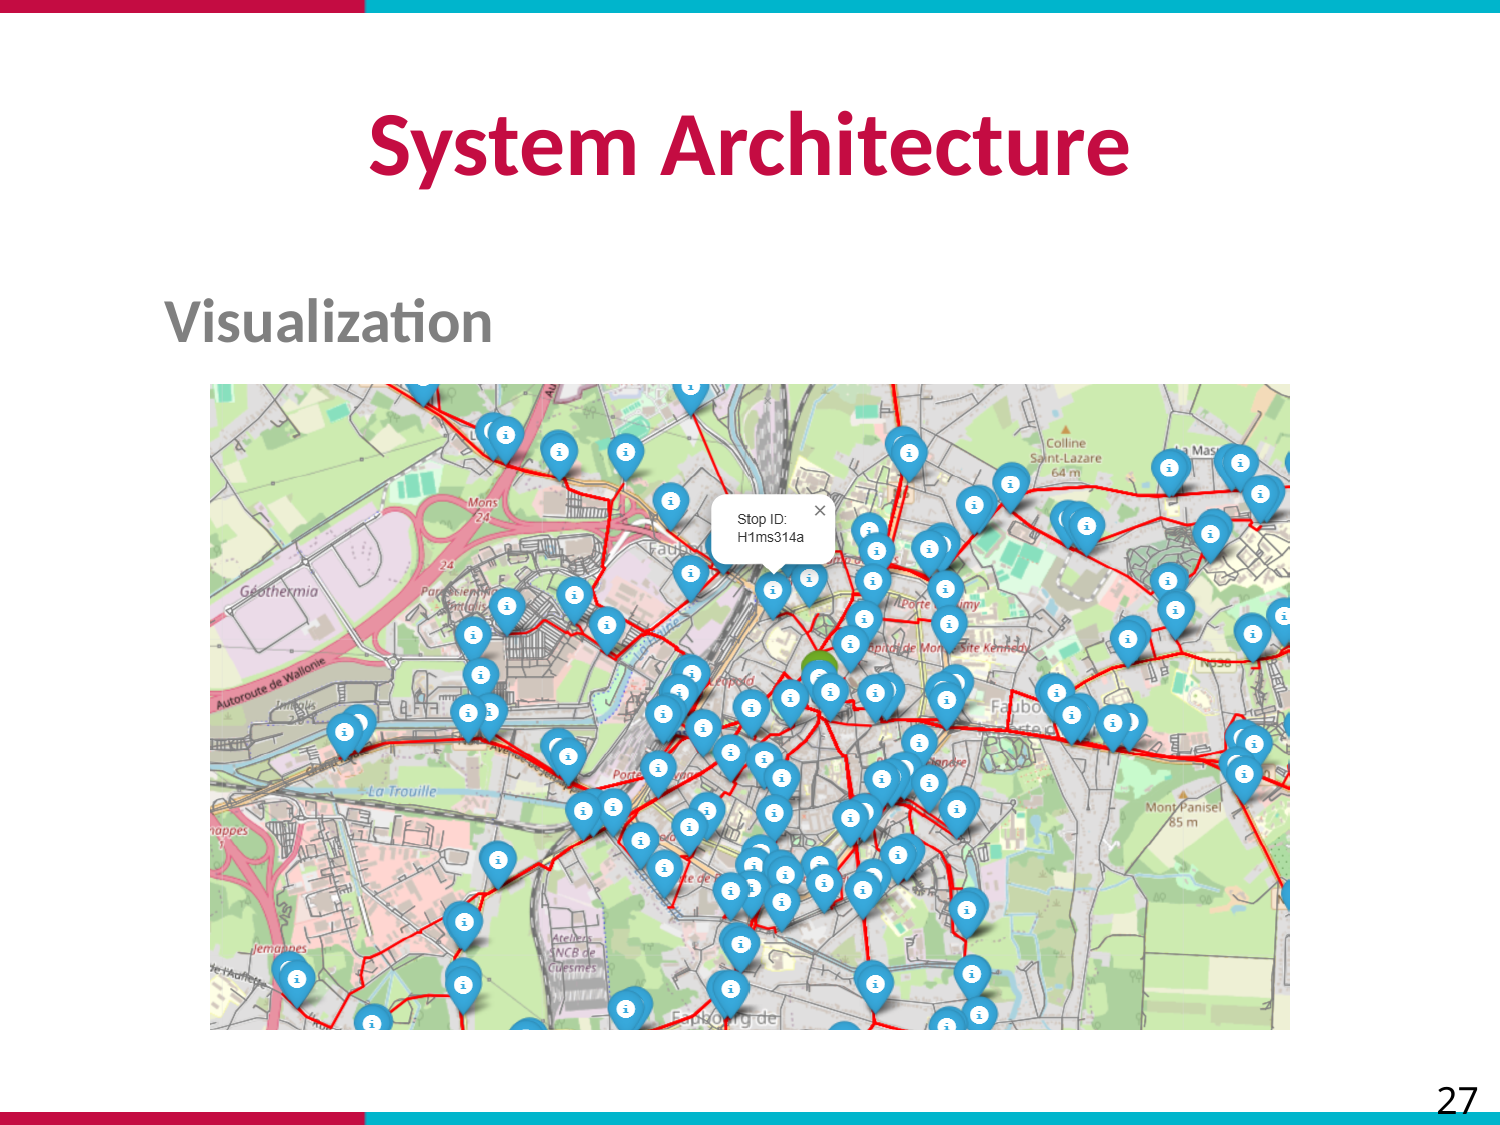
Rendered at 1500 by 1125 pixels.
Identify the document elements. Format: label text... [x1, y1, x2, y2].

text_box 27 [1415, 1079, 1500, 1125]
list Visualization [149, 280, 1169, 367]
picture [0, 0, 1500, 13]
picture [0, 1112, 1415, 1125]
picture [209, 383, 1291, 1030]
title System Architecture [236, 45, 1265, 233]
